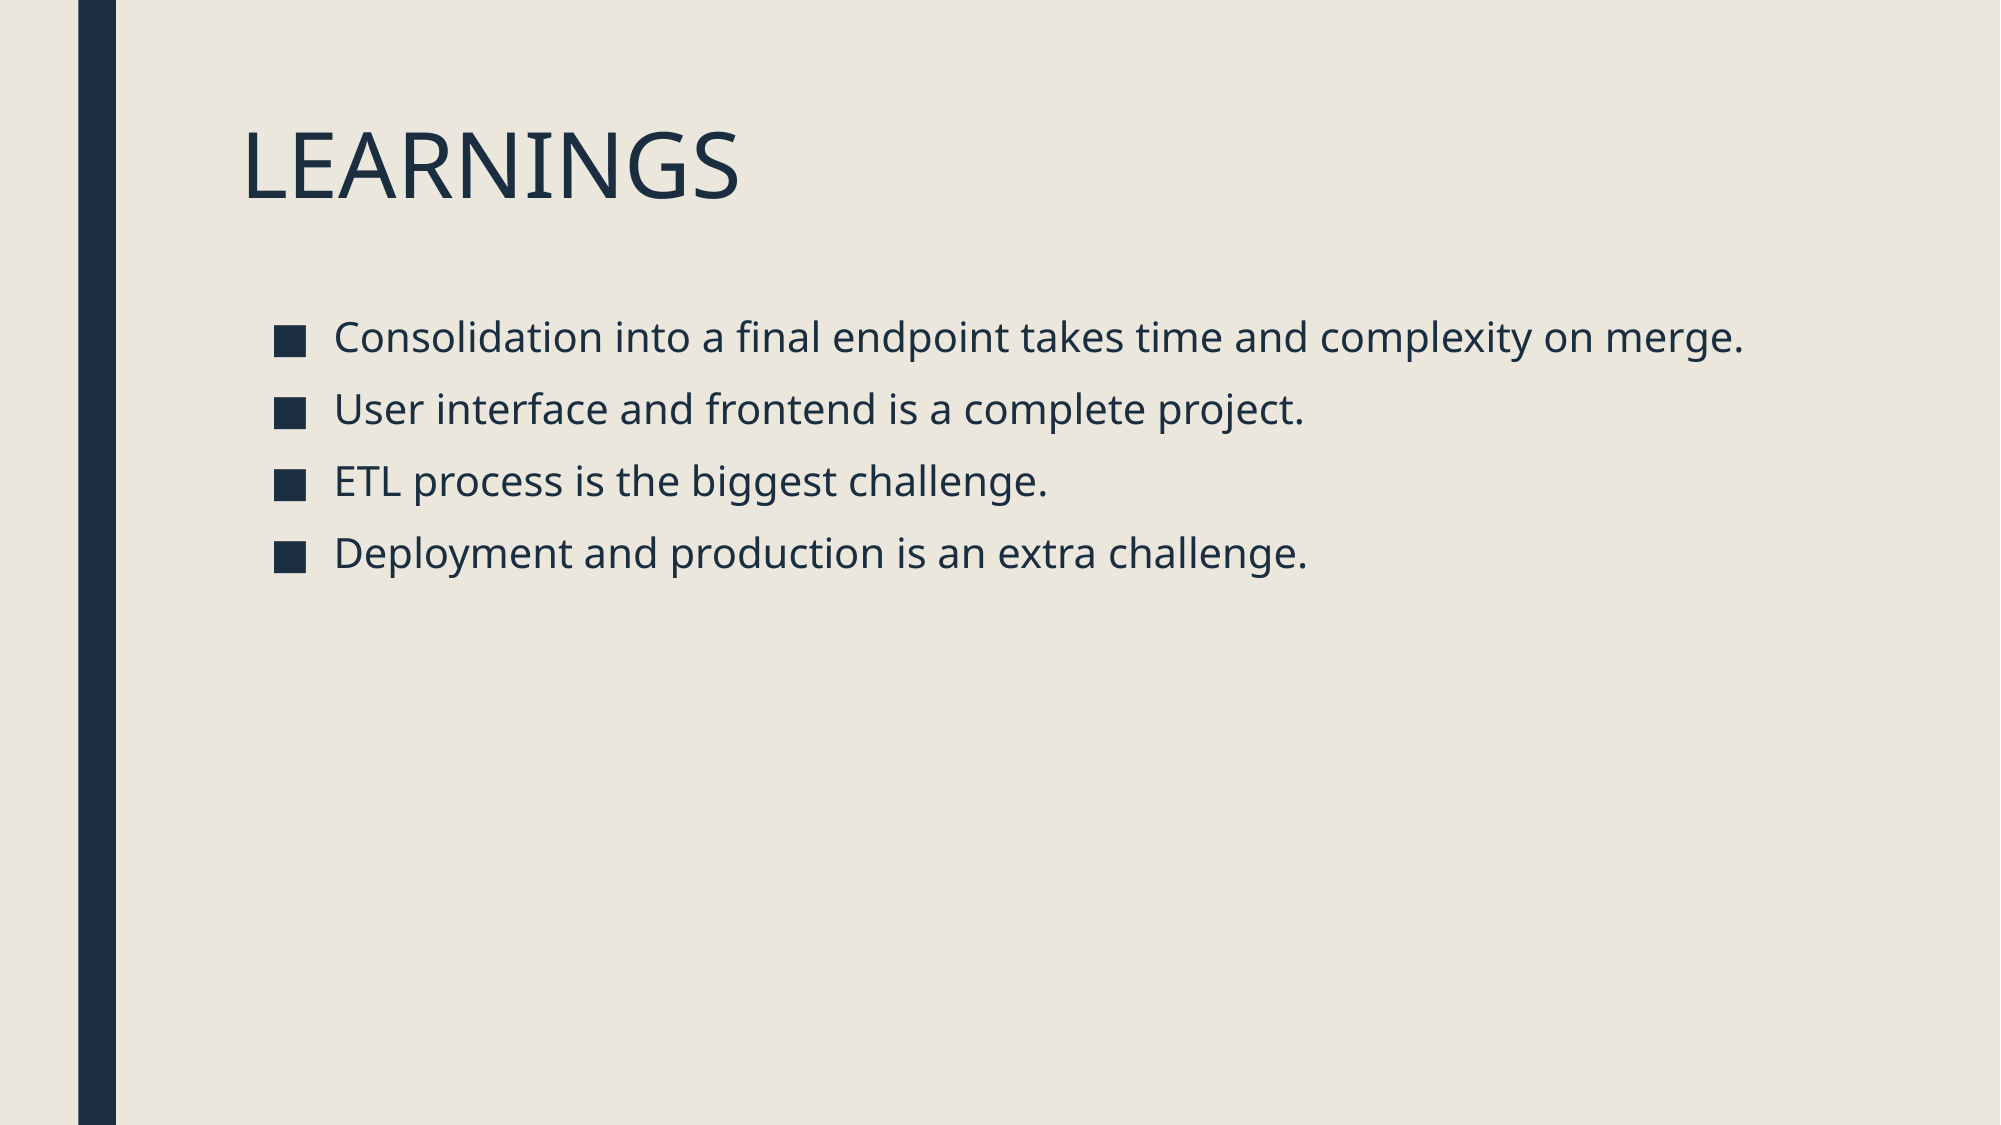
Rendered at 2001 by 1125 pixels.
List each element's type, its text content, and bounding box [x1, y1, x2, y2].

title LEARNINGS [225, 112, 1800, 357]
list Consolidation into a final endpoint takes time and complexity on merge. User interface and frontend is a complete project. ETL process is the biggest challenge. Deployment and production is an extra challenge. [255, 307, 1831, 895]
